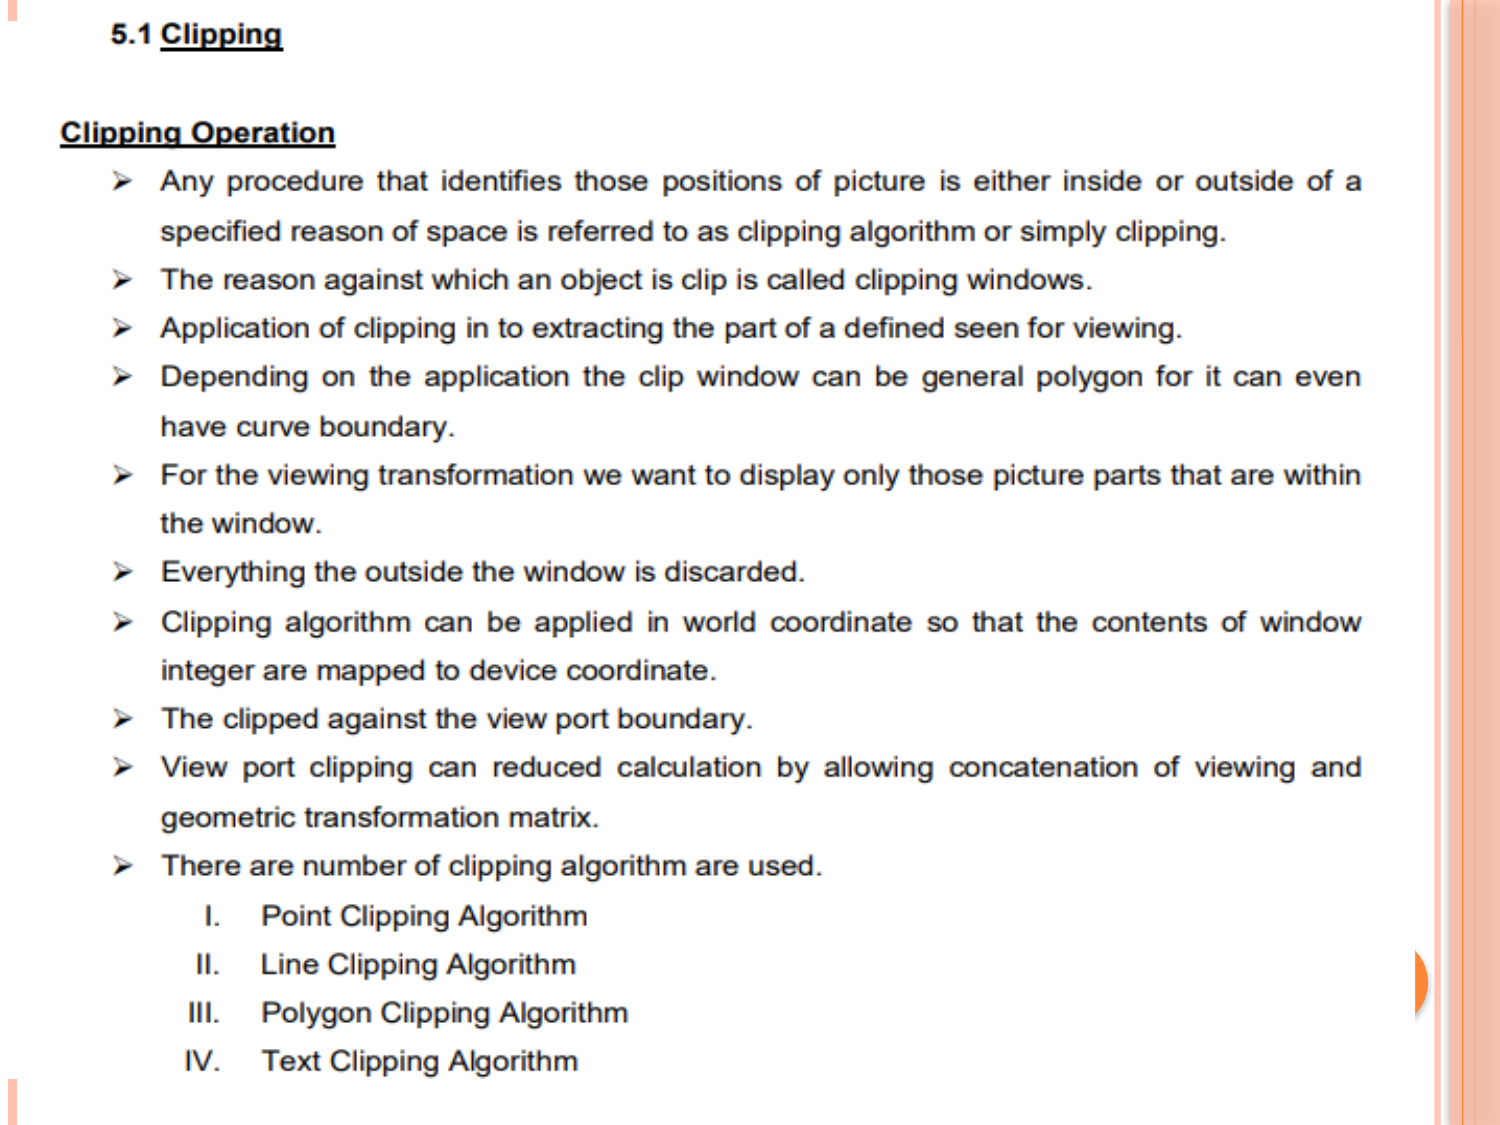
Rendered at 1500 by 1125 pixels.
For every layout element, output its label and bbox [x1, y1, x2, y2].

picture [0, 21, 1416, 1079]
